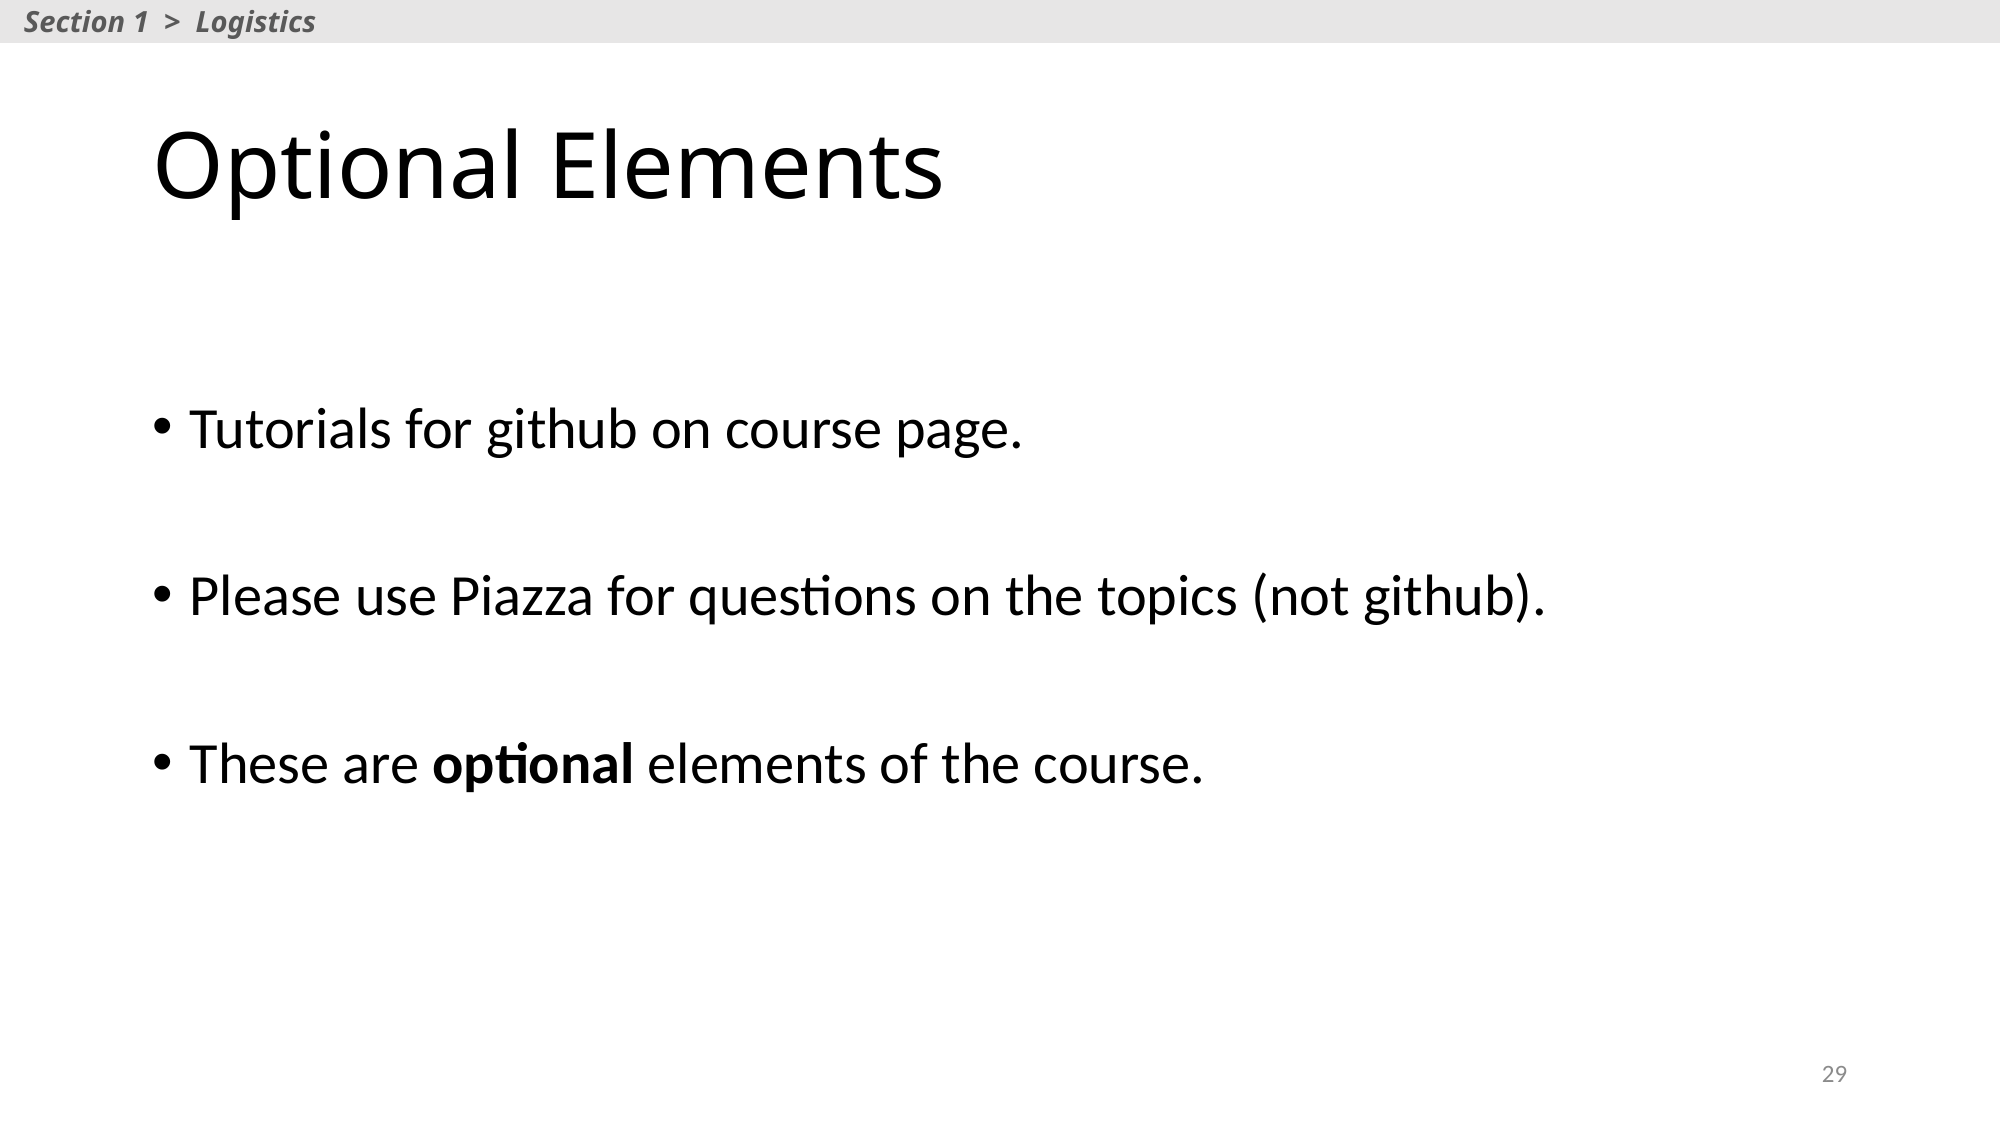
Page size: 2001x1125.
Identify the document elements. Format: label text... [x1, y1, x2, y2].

title Optional Elements [137, 59, 1863, 278]
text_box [0, 0, 2000, 47]
slide_number 29 [1412, 1042, 1863, 1103]
list Tutorials for github on course page. Please use Piazza for questions on the topics (not github). These are optional elements of the course. [137, 299, 1863, 1014]
